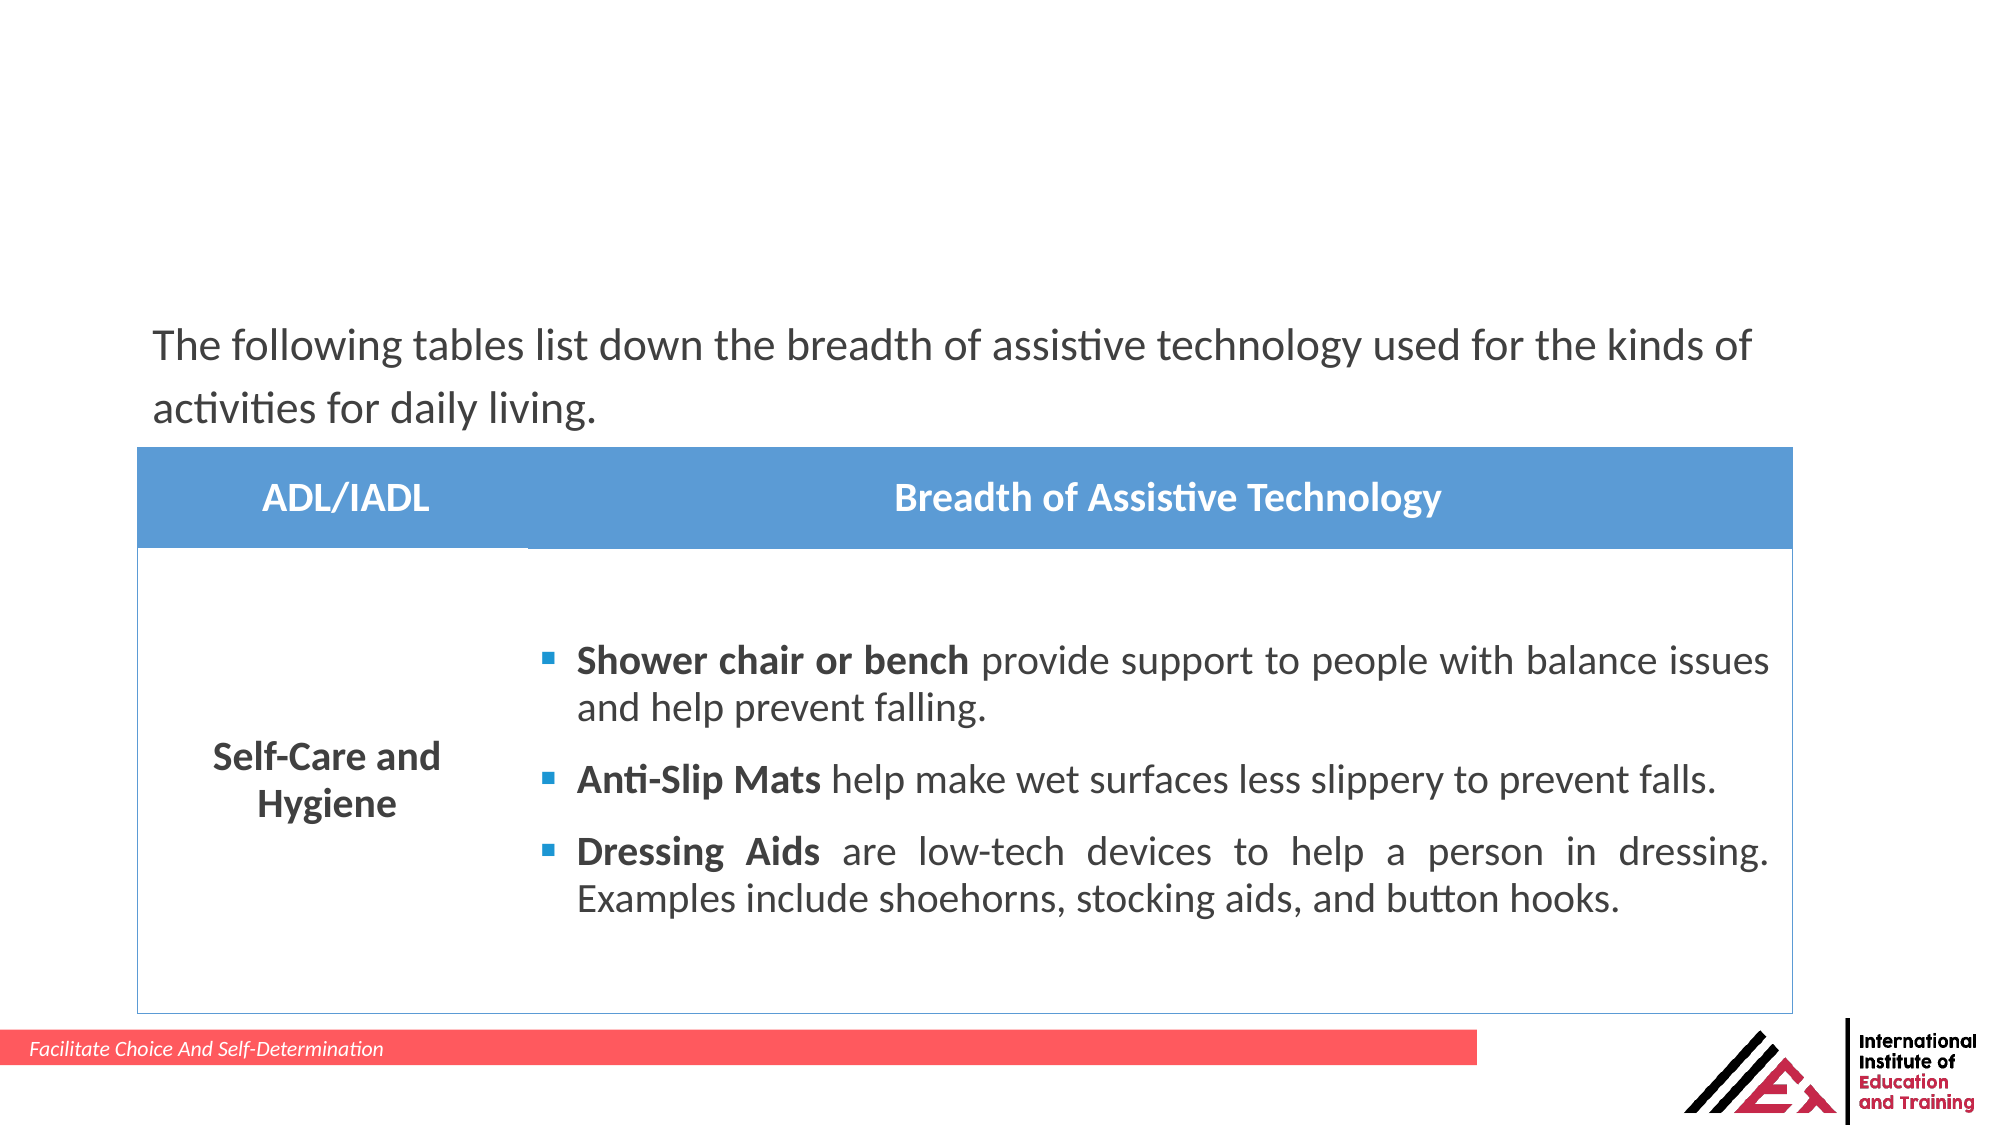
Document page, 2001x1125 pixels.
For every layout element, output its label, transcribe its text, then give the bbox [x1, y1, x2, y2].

table_header Breadth of Assistive Technology [528, 448, 1792, 548]
text_box Facilitate Choice And Self-Determination [0, 1029, 1478, 1066]
table_cell Shower chair or bench provide support to people with balance issues and help prevent falling. Anti-Slip Mats help make wet surfaces less slippery to prevent falls. Dressing Aids are low-tech devices to help a person in dressing. Examples include shoehorns, stocking aids, and button hooks. [528, 549, 1792, 1013]
table_header ADL/IADL [138, 448, 528, 548]
table_cell Self-Care and Hygiene [138, 548, 528, 1013]
list The following tables list down the breadth of assistive technology used for the kinds of activities for daily living. [137, 299, 1793, 447]
picture [1683, 1018, 1976, 1125]
